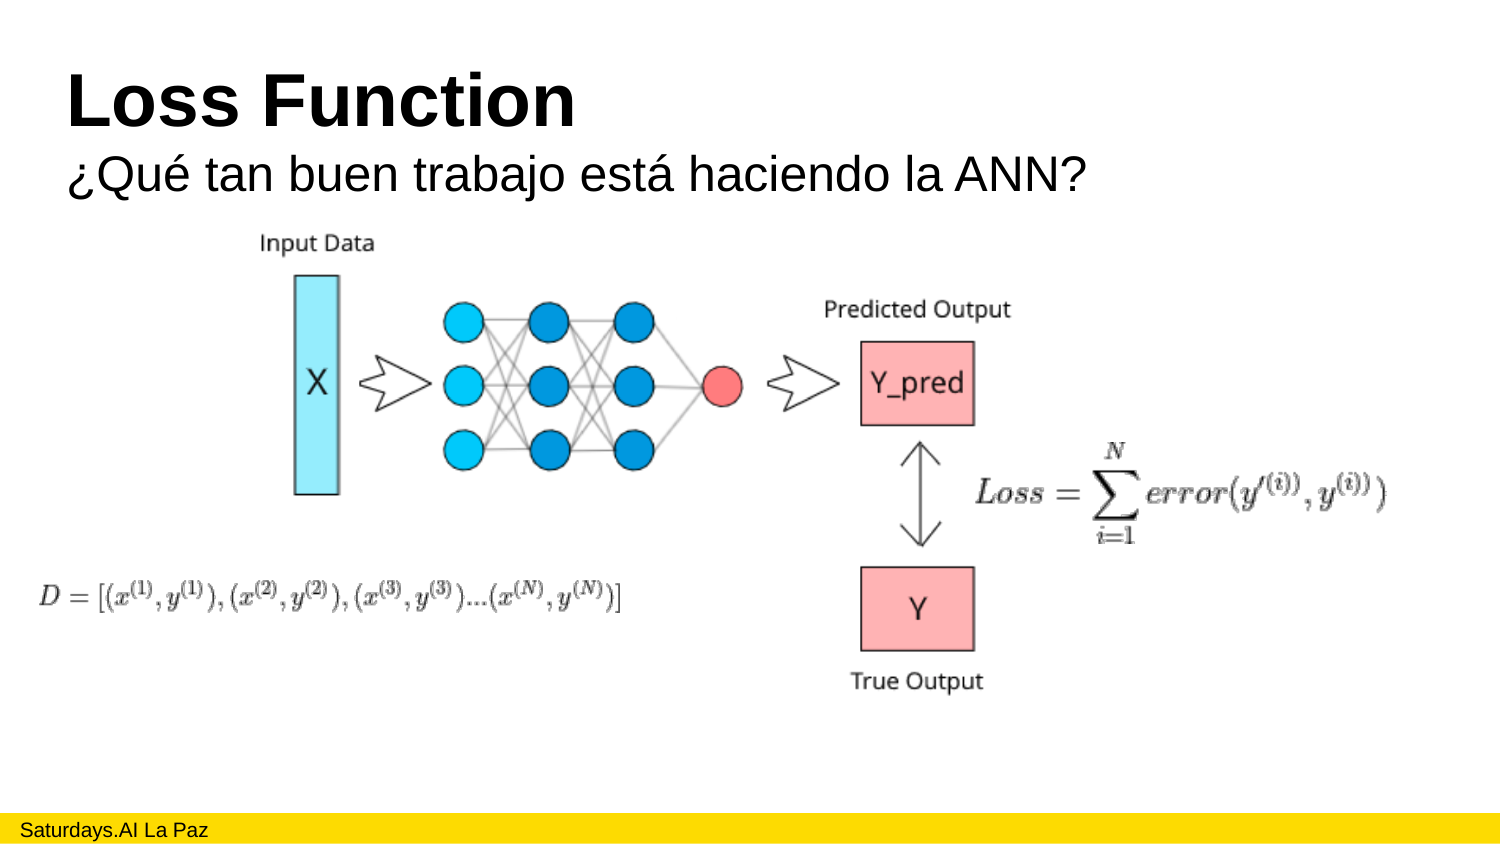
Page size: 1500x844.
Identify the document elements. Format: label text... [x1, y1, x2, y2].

text_box Saturdays.AI La Paz 1/2021 [4, 802, 1496, 844]
picture [38, 212, 1388, 731]
text_box [0, 813, 4, 844]
text_box [1496, 813, 1500, 844]
title Loss Function ¿Qué tan buen trabajo está haciendo la ANN? [51, 36, 1449, 131]
